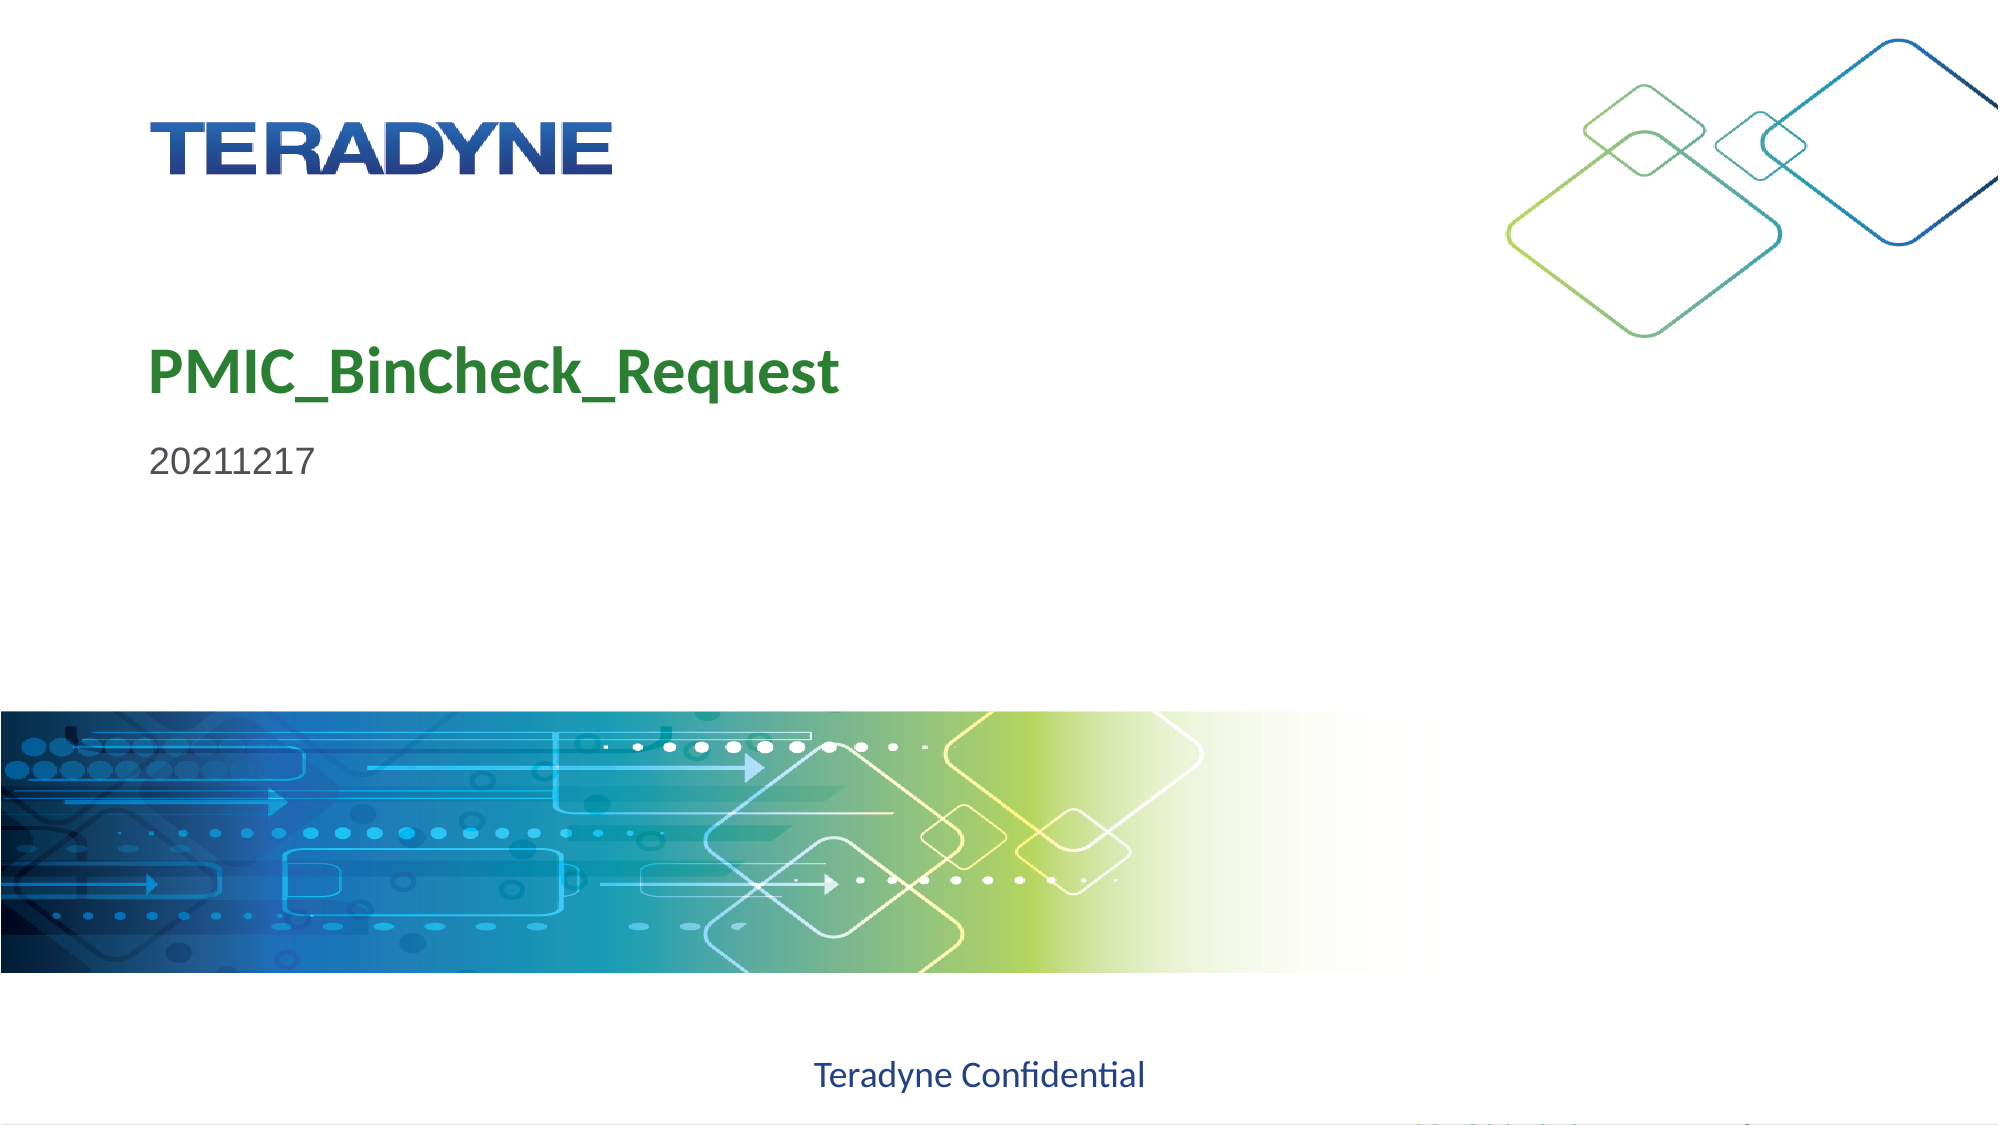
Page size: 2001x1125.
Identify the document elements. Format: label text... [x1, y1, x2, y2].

picture [0, 0, 2000, 1125]
list 20211217 [133, 428, 517, 490]
text_box Teradyne Confidential [798, 1042, 1161, 1103]
title PMIC_BinCheck_Request [133, 319, 2000, 474]
